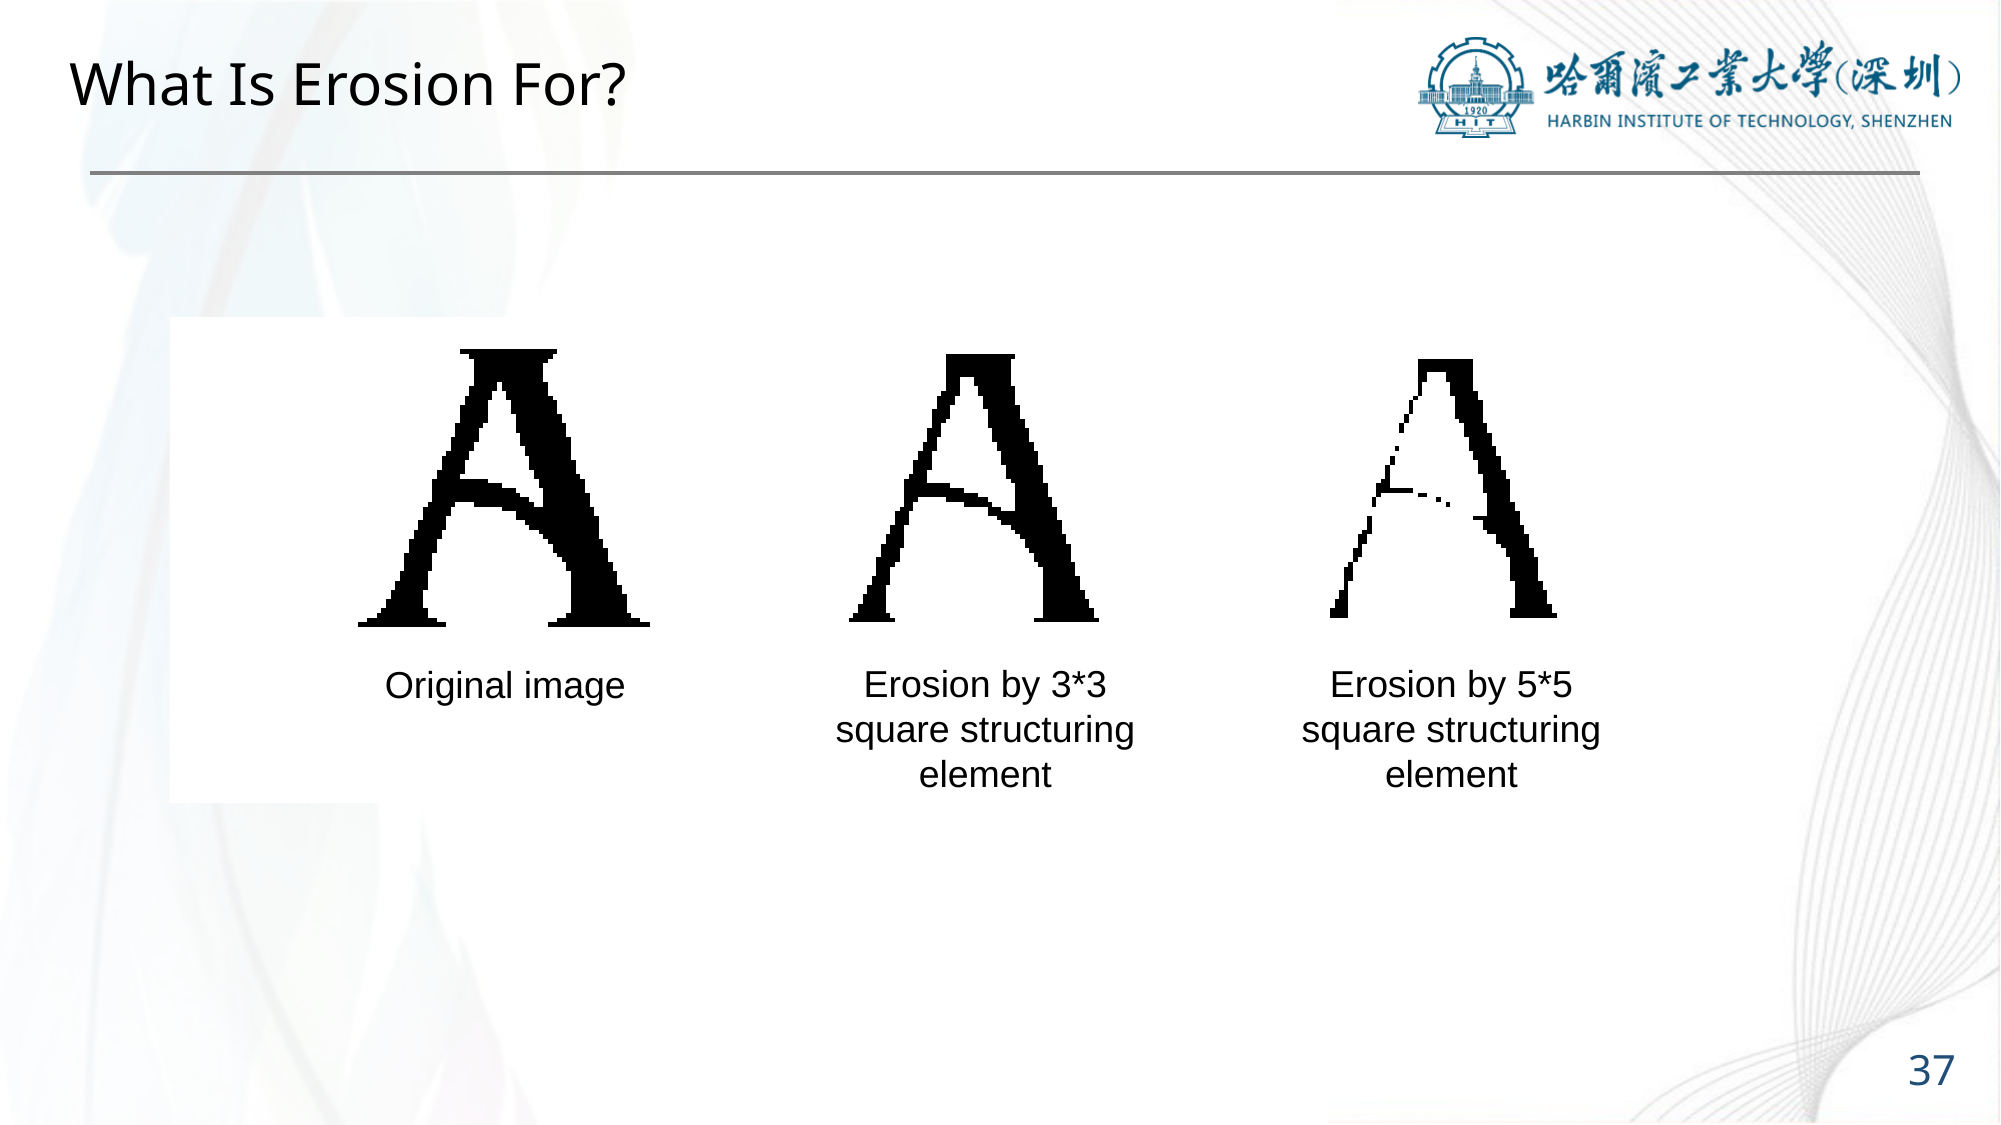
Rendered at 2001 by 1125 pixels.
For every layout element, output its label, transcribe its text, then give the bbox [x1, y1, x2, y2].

picture [0, 0, 2001, 1125]
title What Is Erosion For? [54, 0, 1385, 174]
slide_number 37 [1521, 1042, 1972, 1103]
